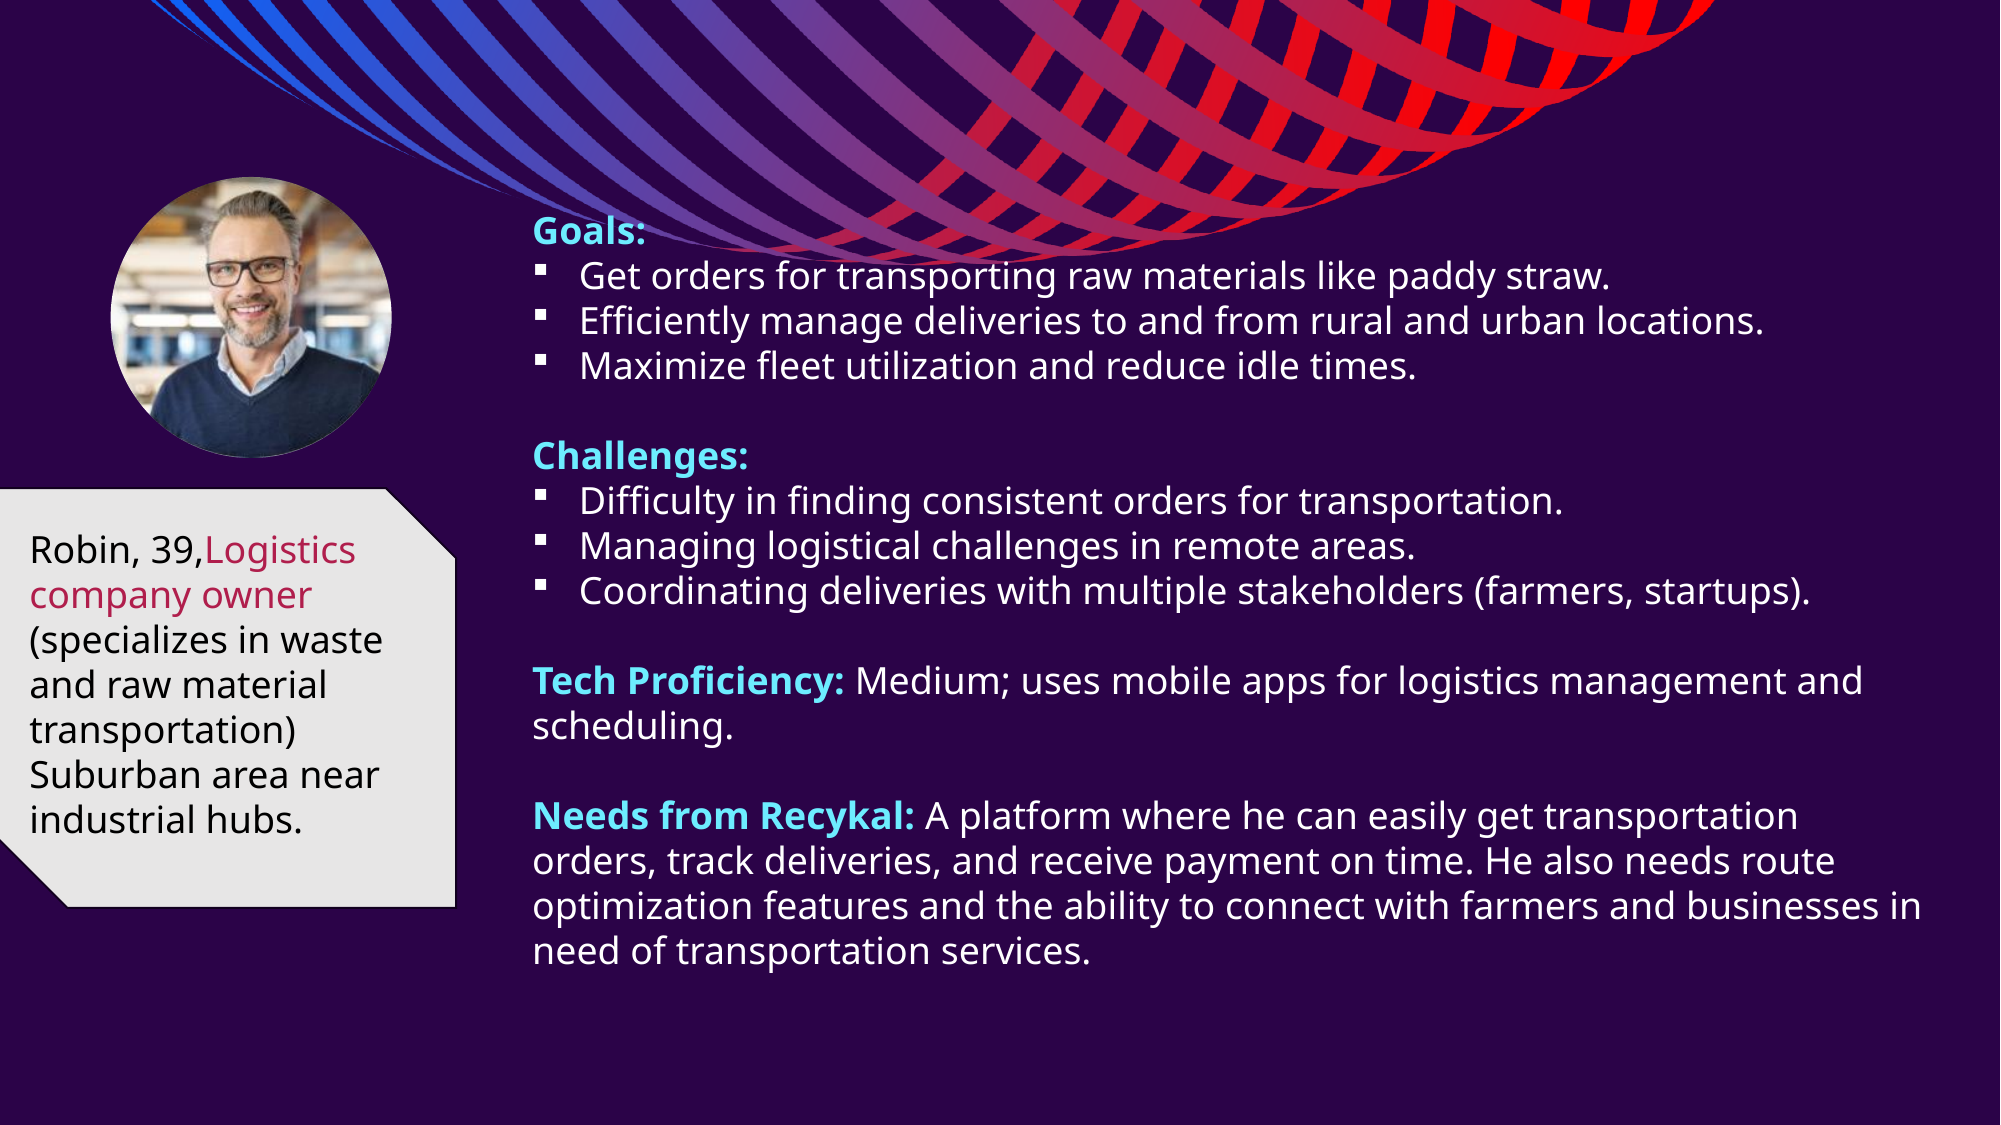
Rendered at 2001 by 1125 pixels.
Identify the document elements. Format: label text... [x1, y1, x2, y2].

text_box Goals: Get orders for transporting raw materials like paddy straw. Efficiently manage deliveries to and from rural and urban locations. Maximize fleet utilization and reduce idle times. Challenges: Difficulty in finding consistent orders for transportation. Managing logistical challenges in remote areas. Coordinating deliveries with multiple stakeholders (farmers, startups). Tech Proficiency: Medium; uses mobile apps for logistics management and scheduling. Needs from Recykal: A platform where he can easily get transportation orders, track deliveries, and receive payment on time. He also needs route optimization features and the ability to connect with farmers and businesses in need of transportation services. [517, 199, 1950, 980]
text_box Robin, 39,Logistics company owner (specializes in waste and raw material transportation) Suburban area near industrial hubs. [14, 519, 436, 894]
picture [0, 0, 2000, 1125]
text_box [52, 536, 458, 909]
text_box [0, 487, 419, 856]
